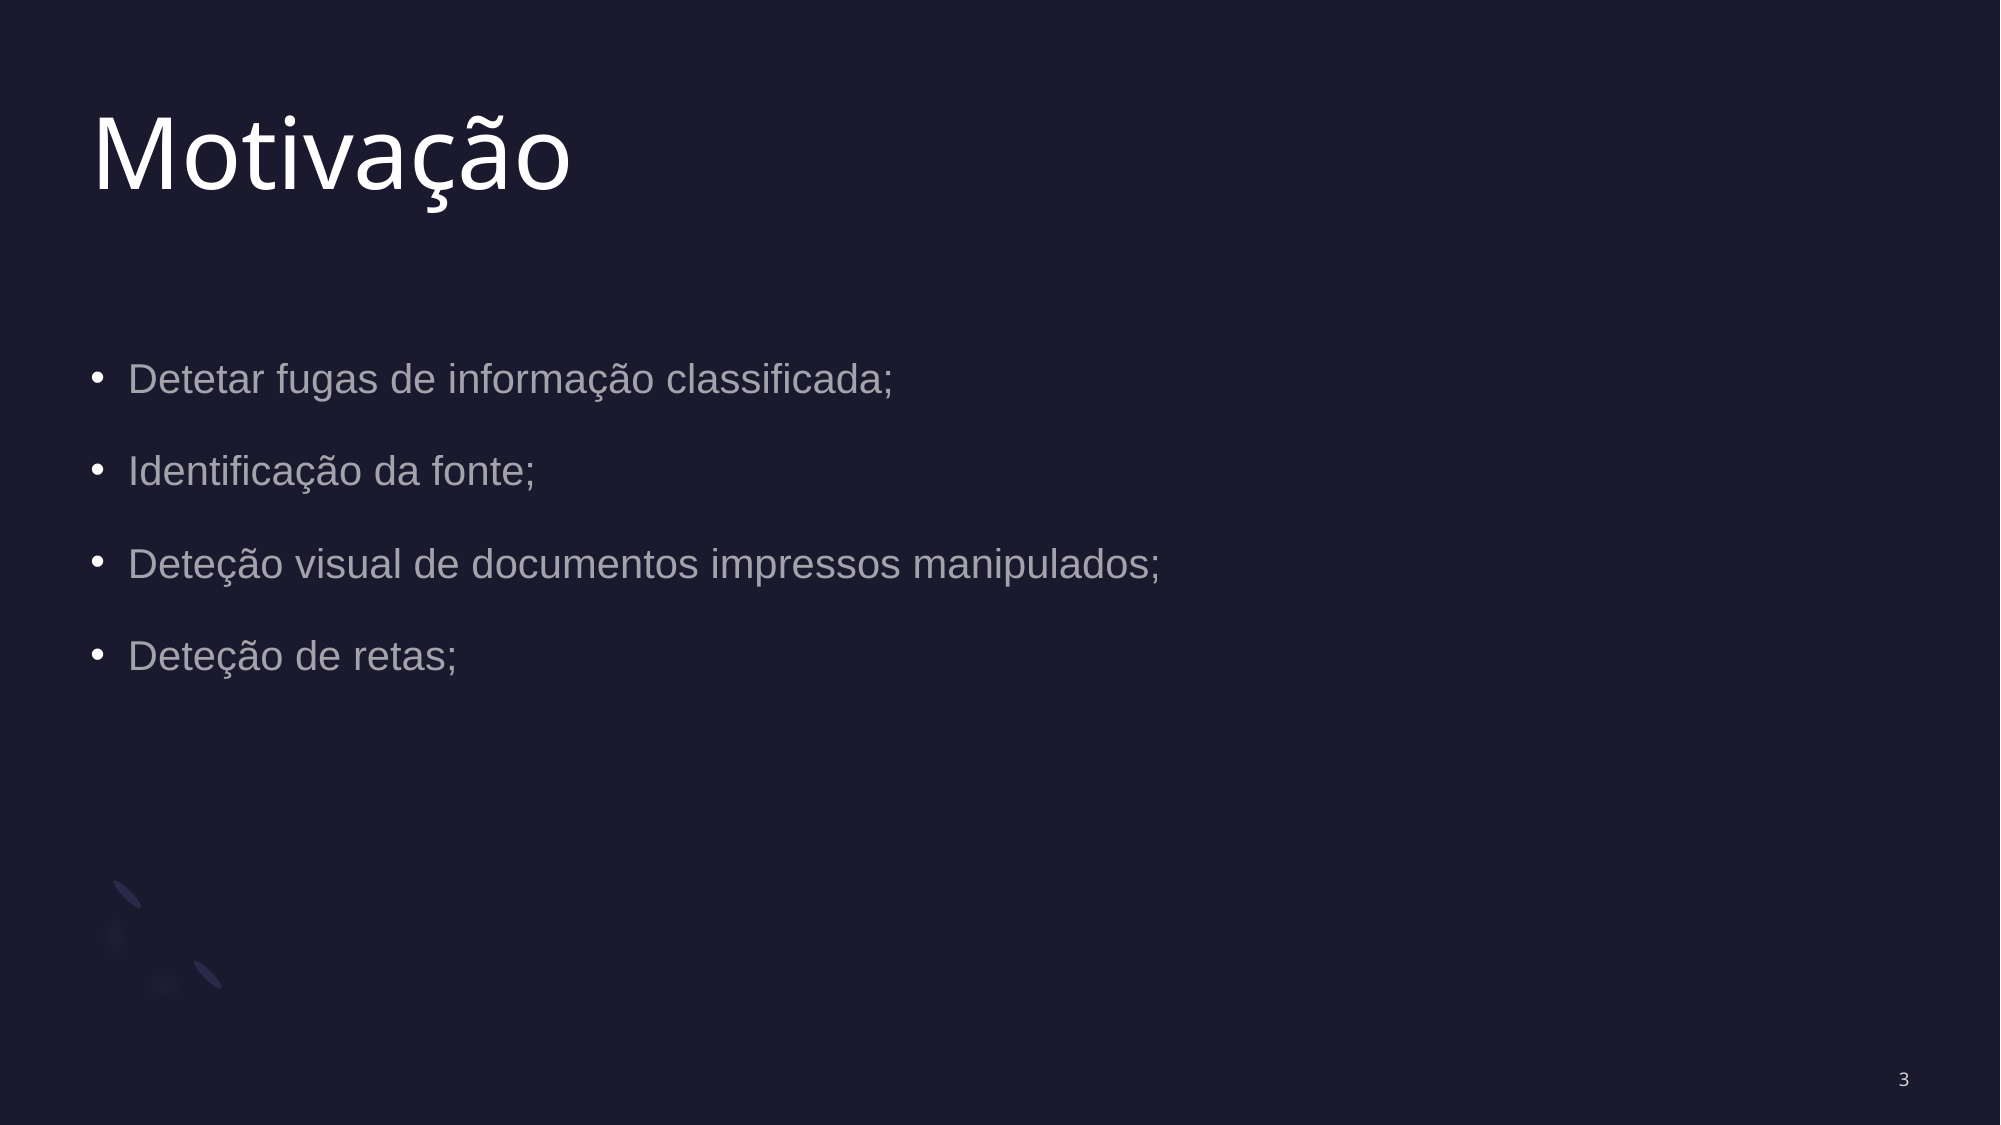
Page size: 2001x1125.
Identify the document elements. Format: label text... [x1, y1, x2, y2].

list Detetar fugas de informação classificada; Identificação da fonte; Deteção visual de documentos impressos manipulados; Deteção de retas; [90, 346, 1910, 1000]
slide_number 3 [1632, 1067, 1910, 1093]
title Motivação [90, 90, 1910, 309]
